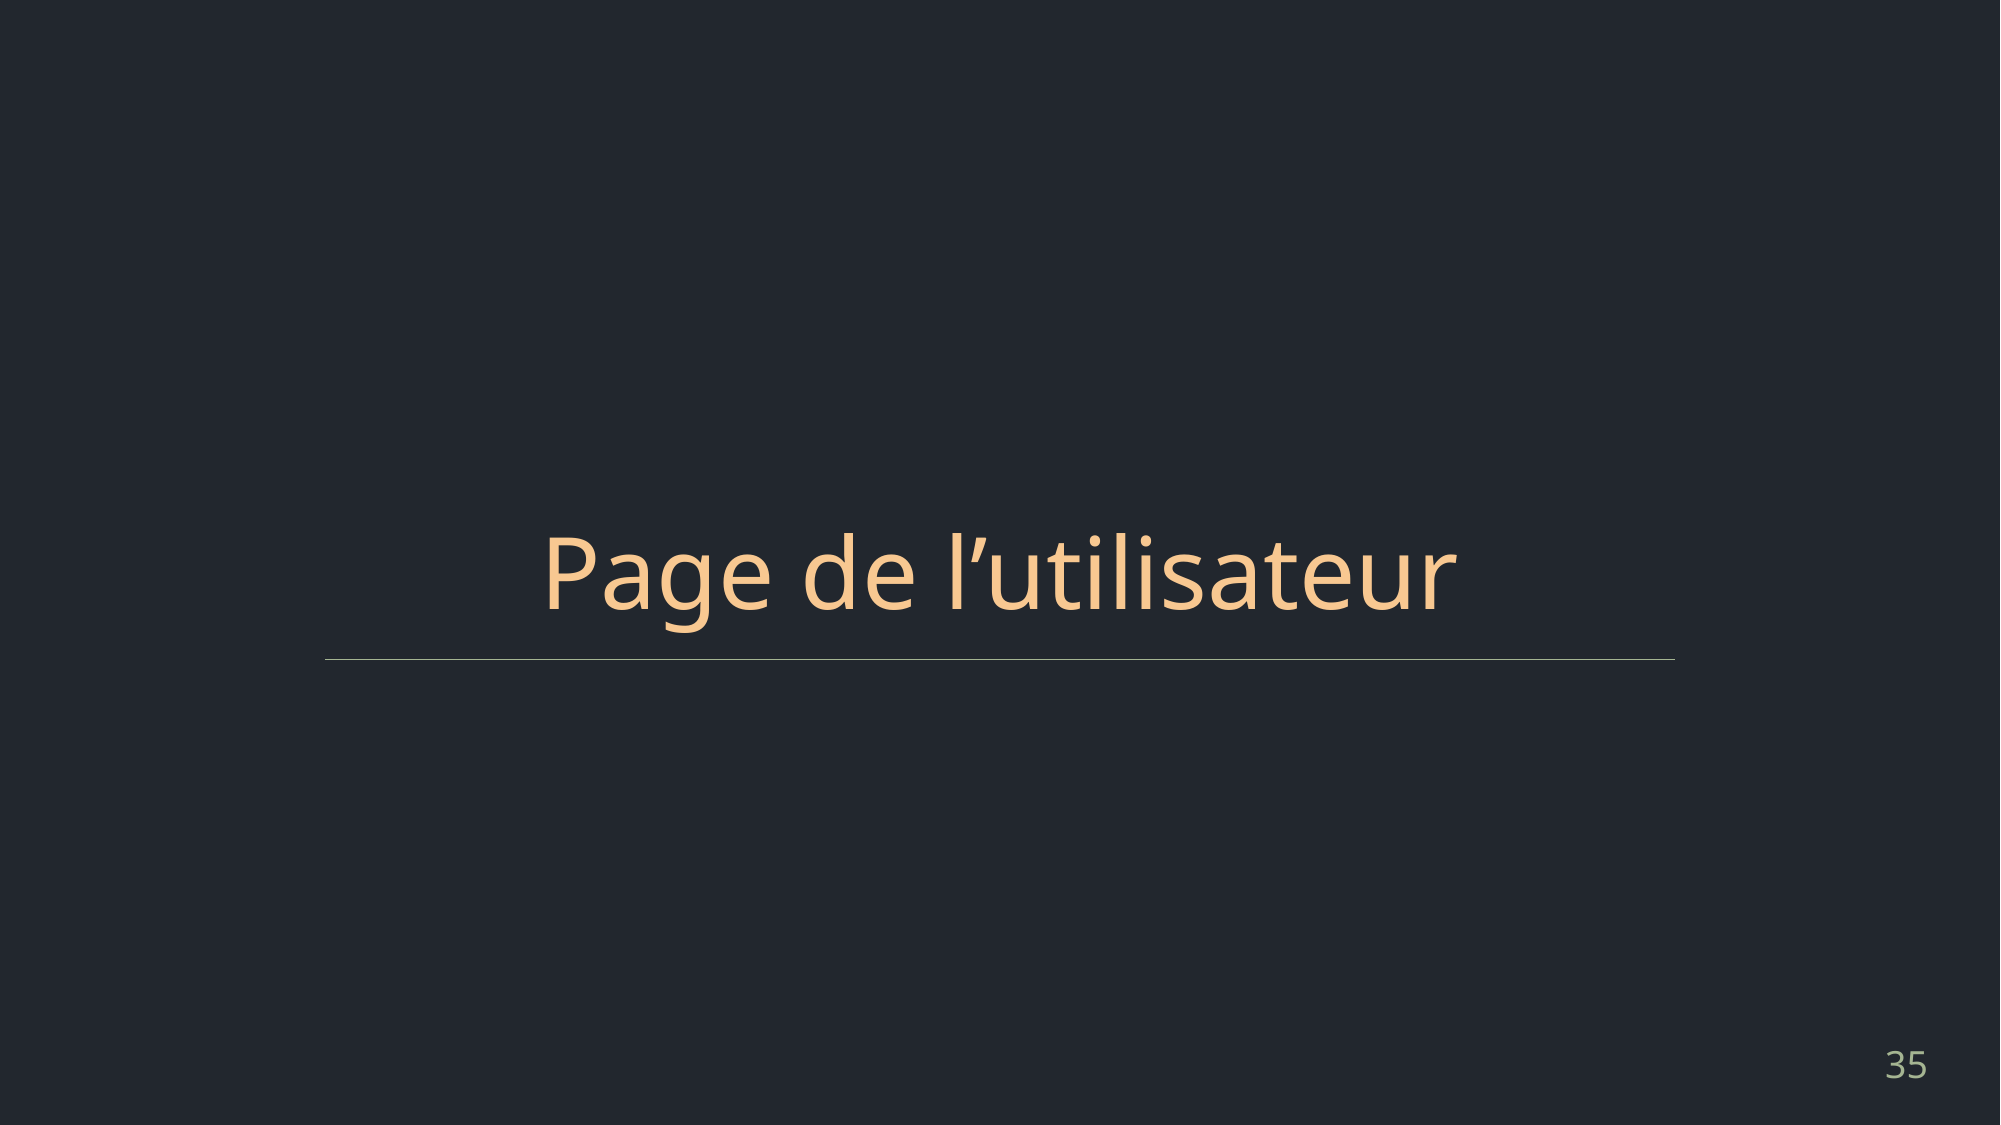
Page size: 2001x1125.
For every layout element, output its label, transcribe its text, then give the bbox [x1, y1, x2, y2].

title Page de l’utilisateur [182, 487, 1818, 638]
text_box 35 [56, 1033, 1944, 1094]
